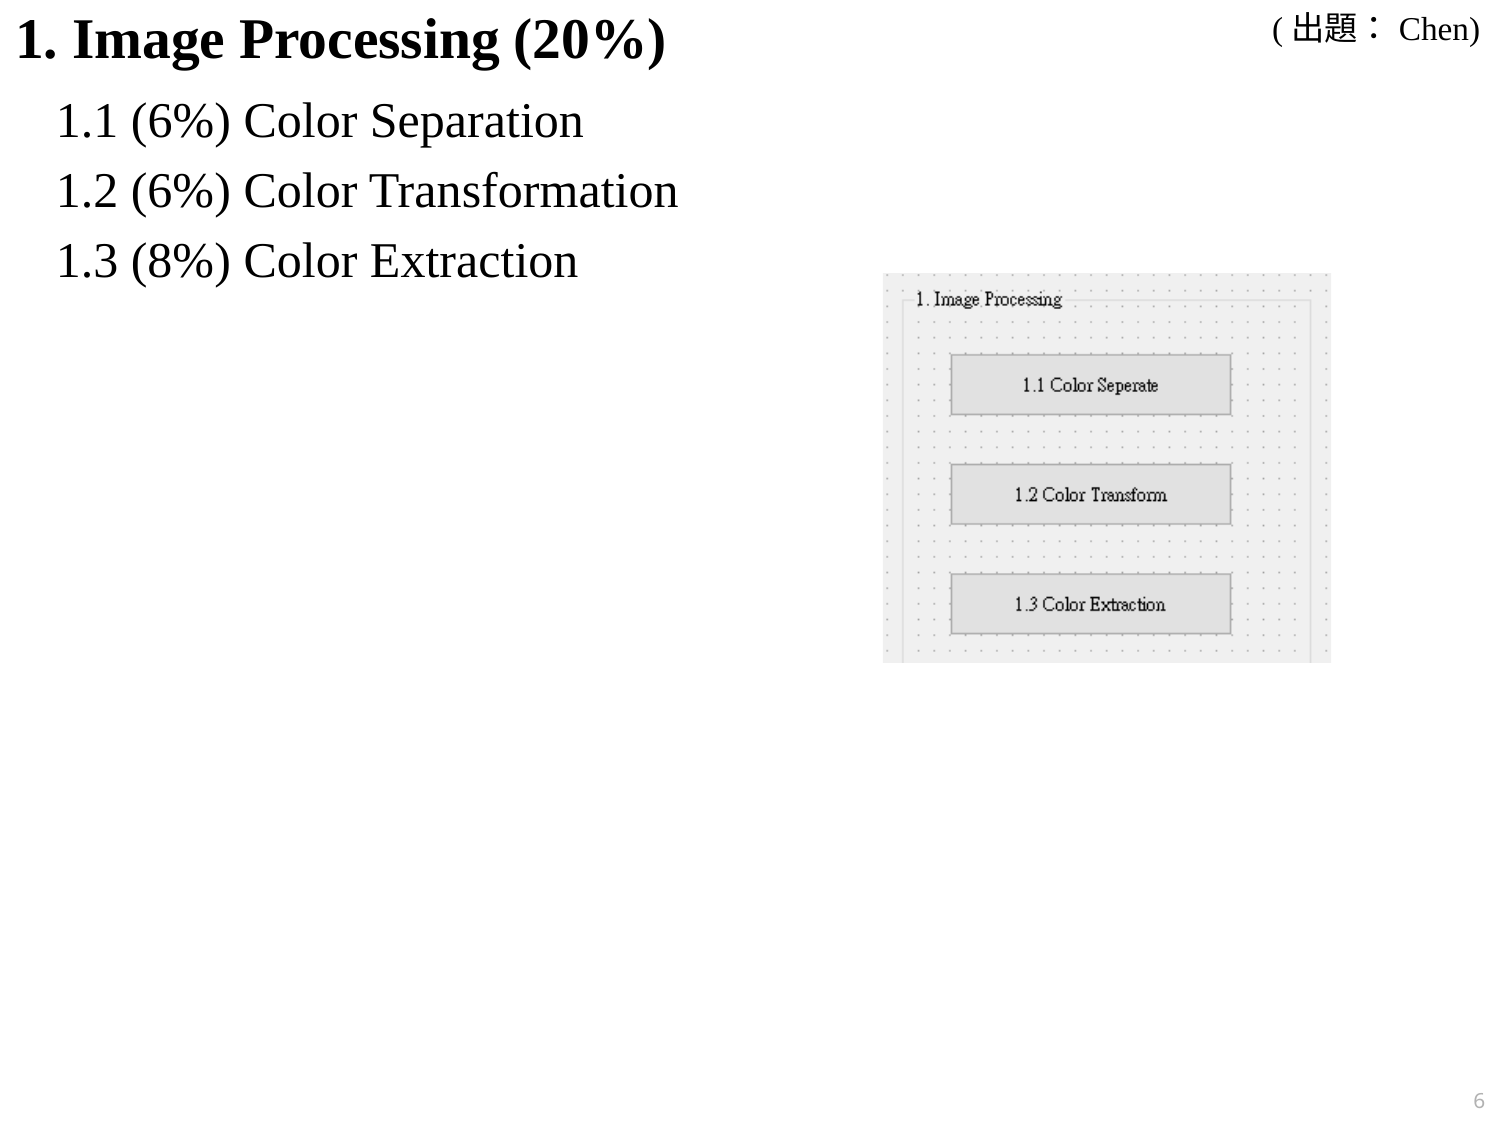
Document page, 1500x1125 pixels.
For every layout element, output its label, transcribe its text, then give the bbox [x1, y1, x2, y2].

title 1. Image Processing (20%) [0, 0, 1500, 80]
picture [882, 273, 1332, 663]
slide_number 6 [1162, 1079, 1500, 1125]
text_box 1.1 (6%) Color Separation 1.2 (6%) Color Transformation 1.3 (8%) Color Extraction [40, 79, 1426, 384]
text_box (出題：Chen) [1257, 0, 1500, 55]
